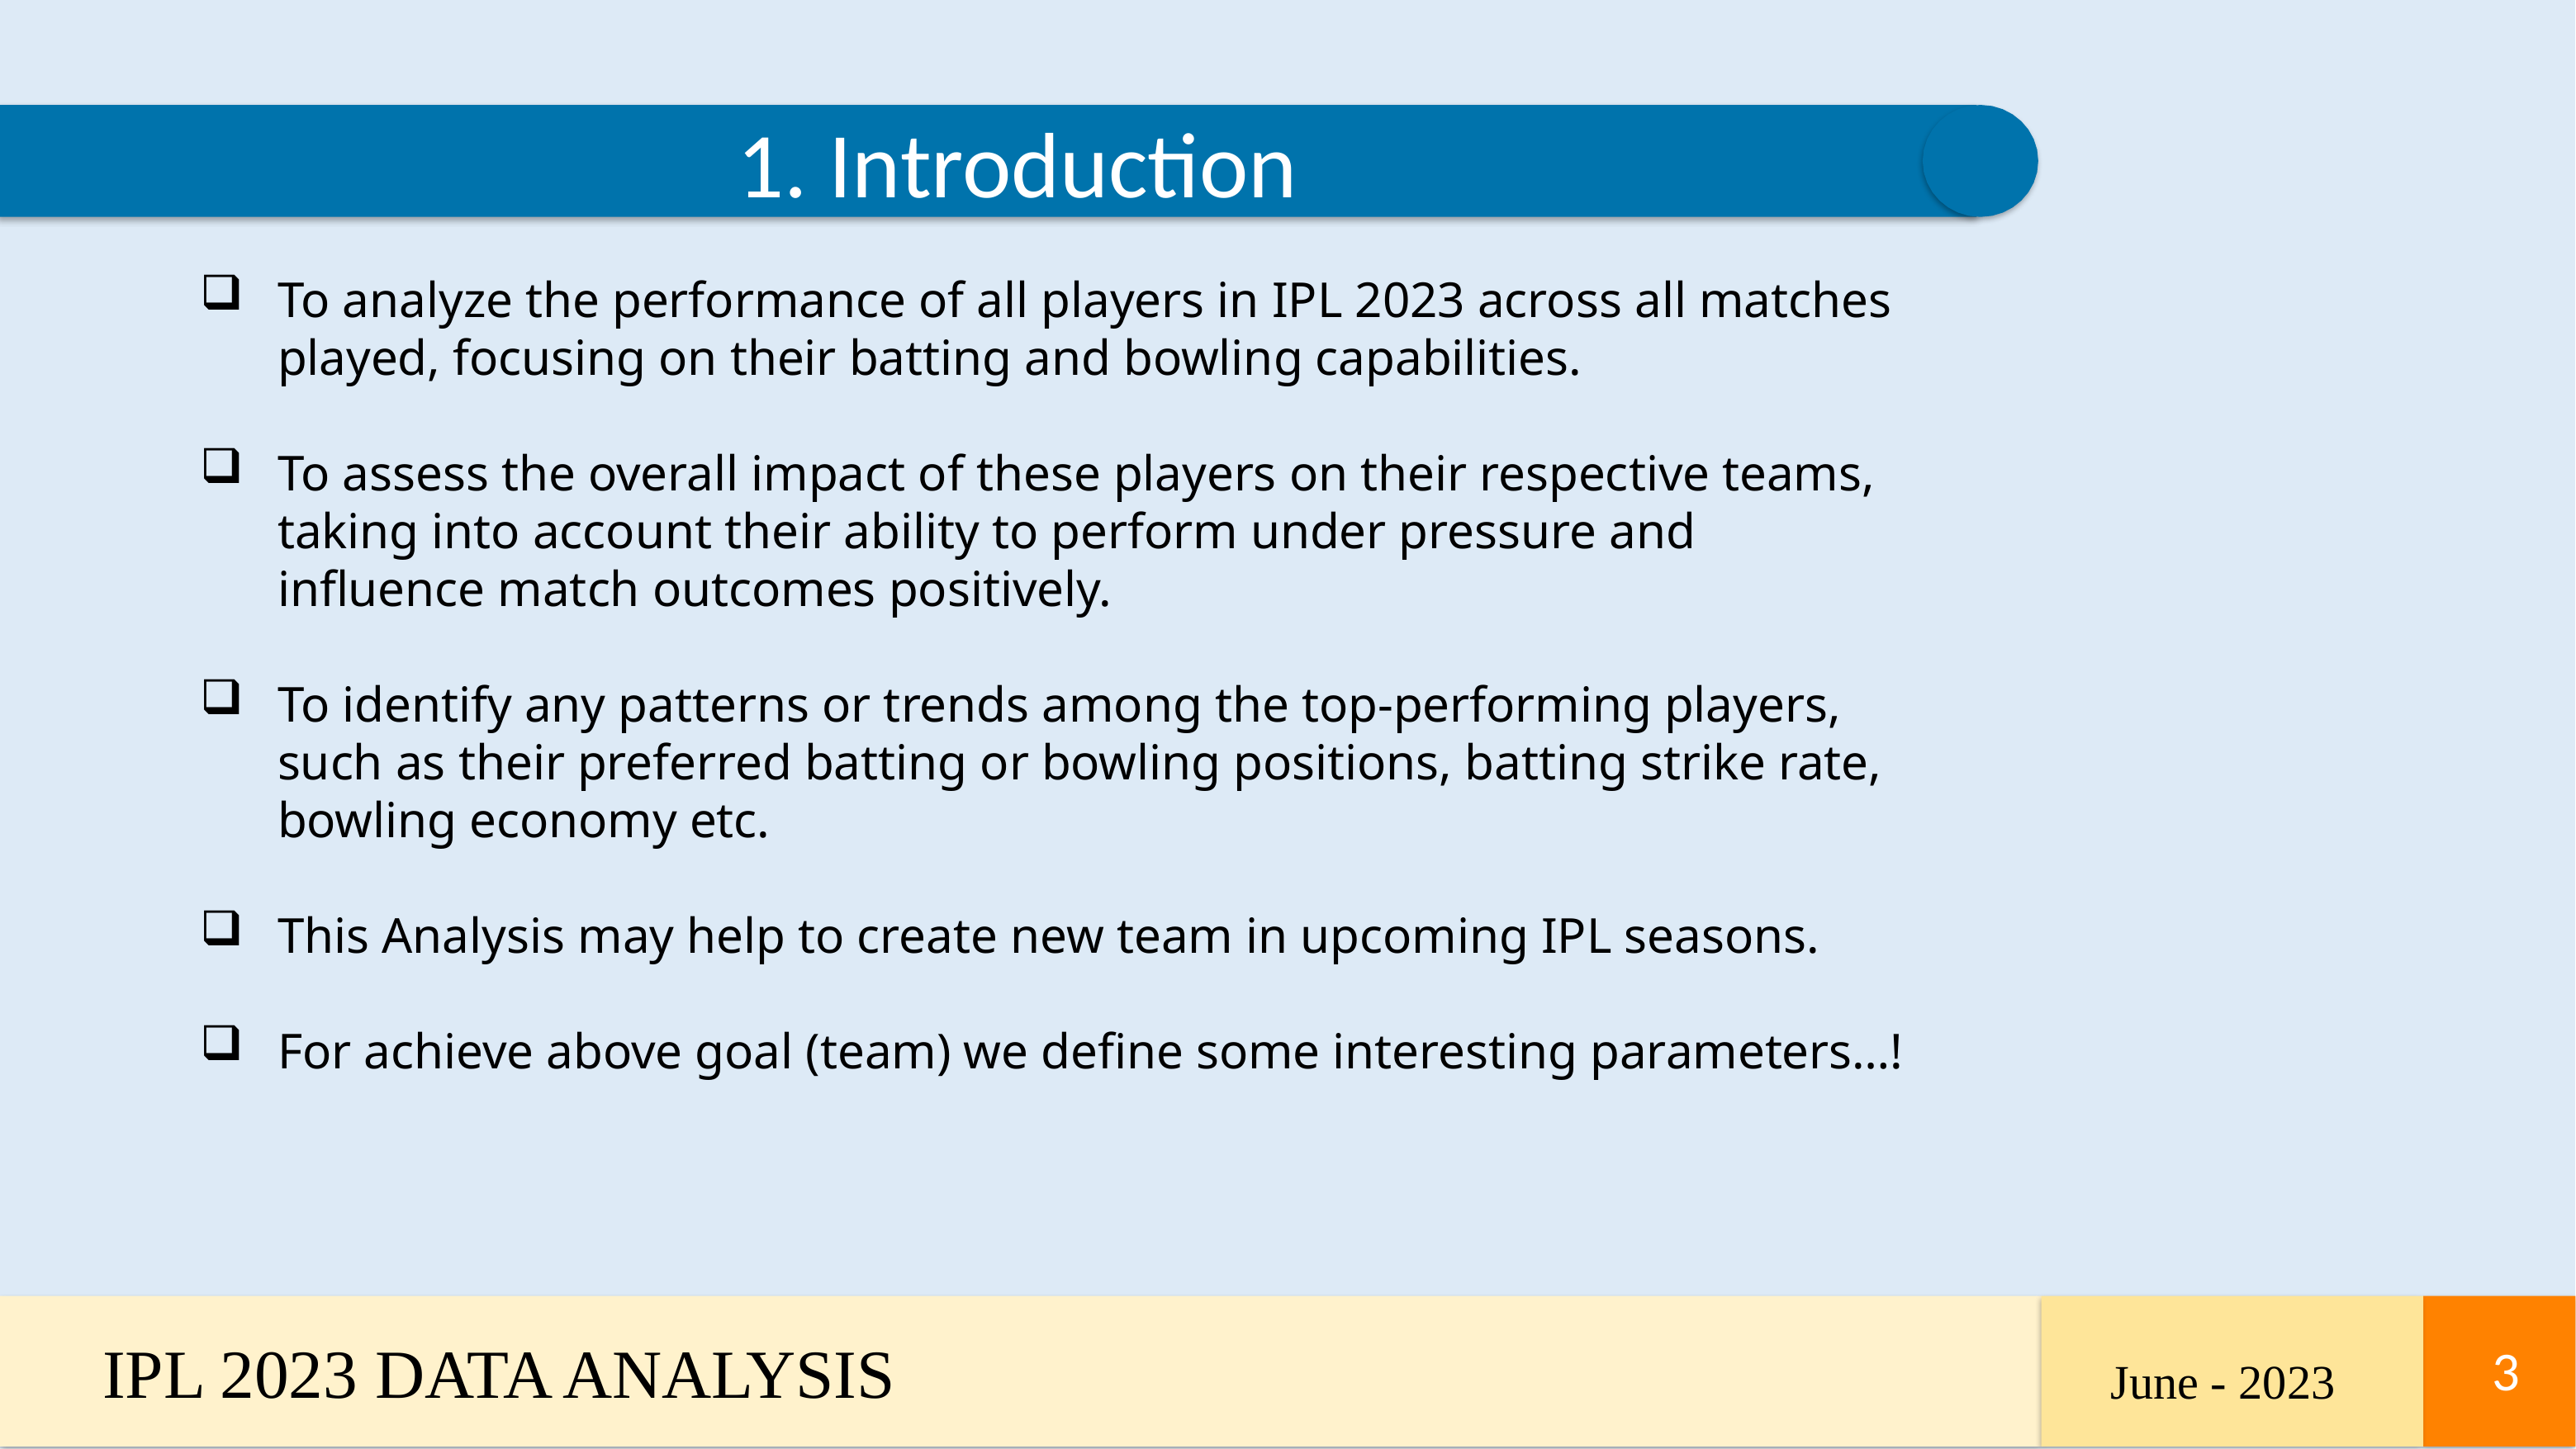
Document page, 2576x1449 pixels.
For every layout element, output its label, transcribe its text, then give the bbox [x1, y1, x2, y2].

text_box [0, 104, 2039, 218]
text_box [0, 1295, 2576, 1447]
text_box To analyze the performance of all players in IPL 2023 across all matches played, focusing on their batting and bowling capabilities. To assess the overall impact of these players on their respective teams, taking into account their ability to perform under pressure and influence match outcomes positively. To identify any patterns or trends among the top-performing players, such as their preferred batting or bowling positions, batting strike rate, bowling economy etc. This Analysis may help to create new team in upcoming IPL seasons. For achieve above goal (team) we define some interesting parameters…! [187, 263, 1923, 1085]
